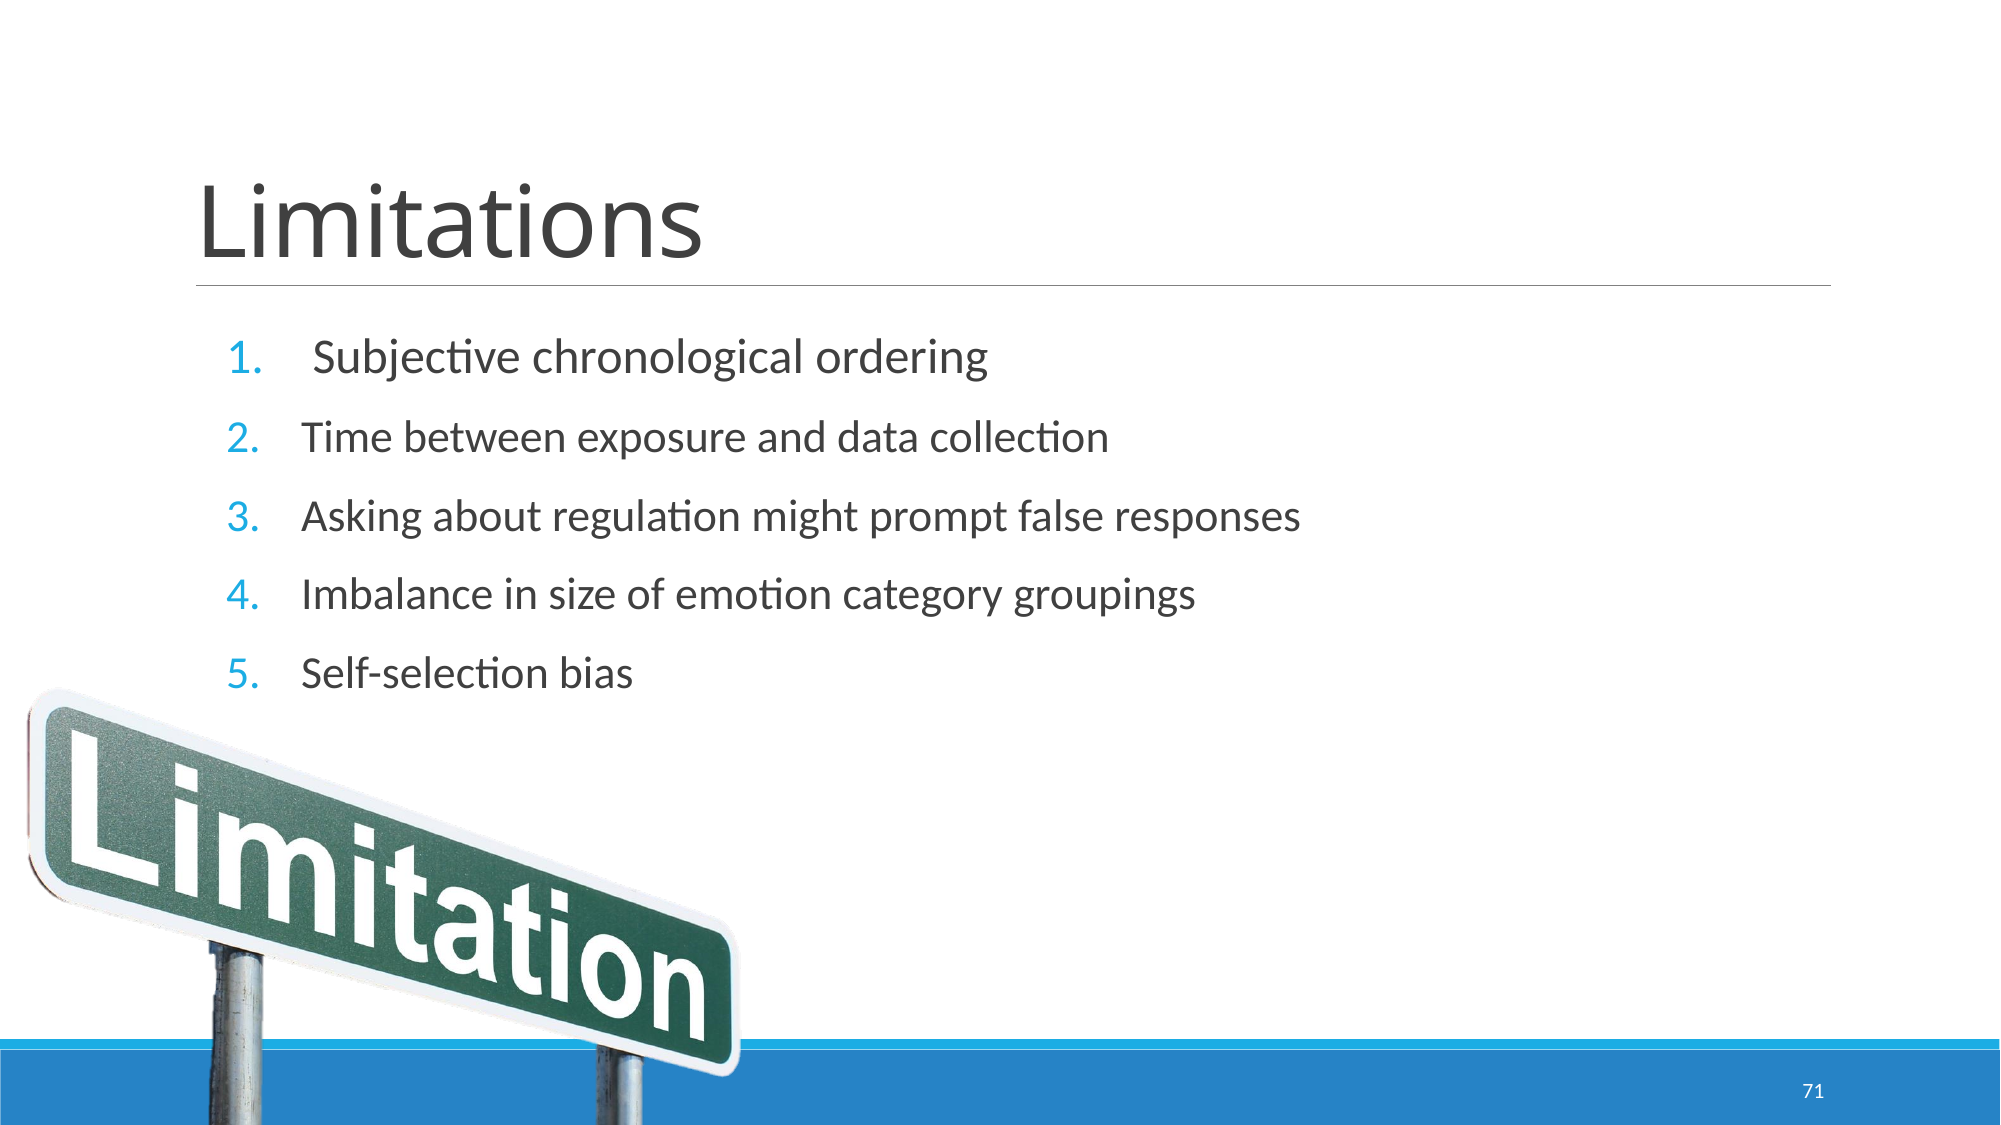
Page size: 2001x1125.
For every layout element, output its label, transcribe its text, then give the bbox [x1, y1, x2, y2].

title Limitations [180, 47, 1830, 285]
text_box Subjective chronological ordering Time between exposure and data collection Asking about regulation might prompt false responses Imbalance in size of emotion category groupings Self-selection bias [226, 322, 1830, 800]
slide_number 71 [1624, 1059, 1840, 1120]
picture [0, 619, 759, 1125]
